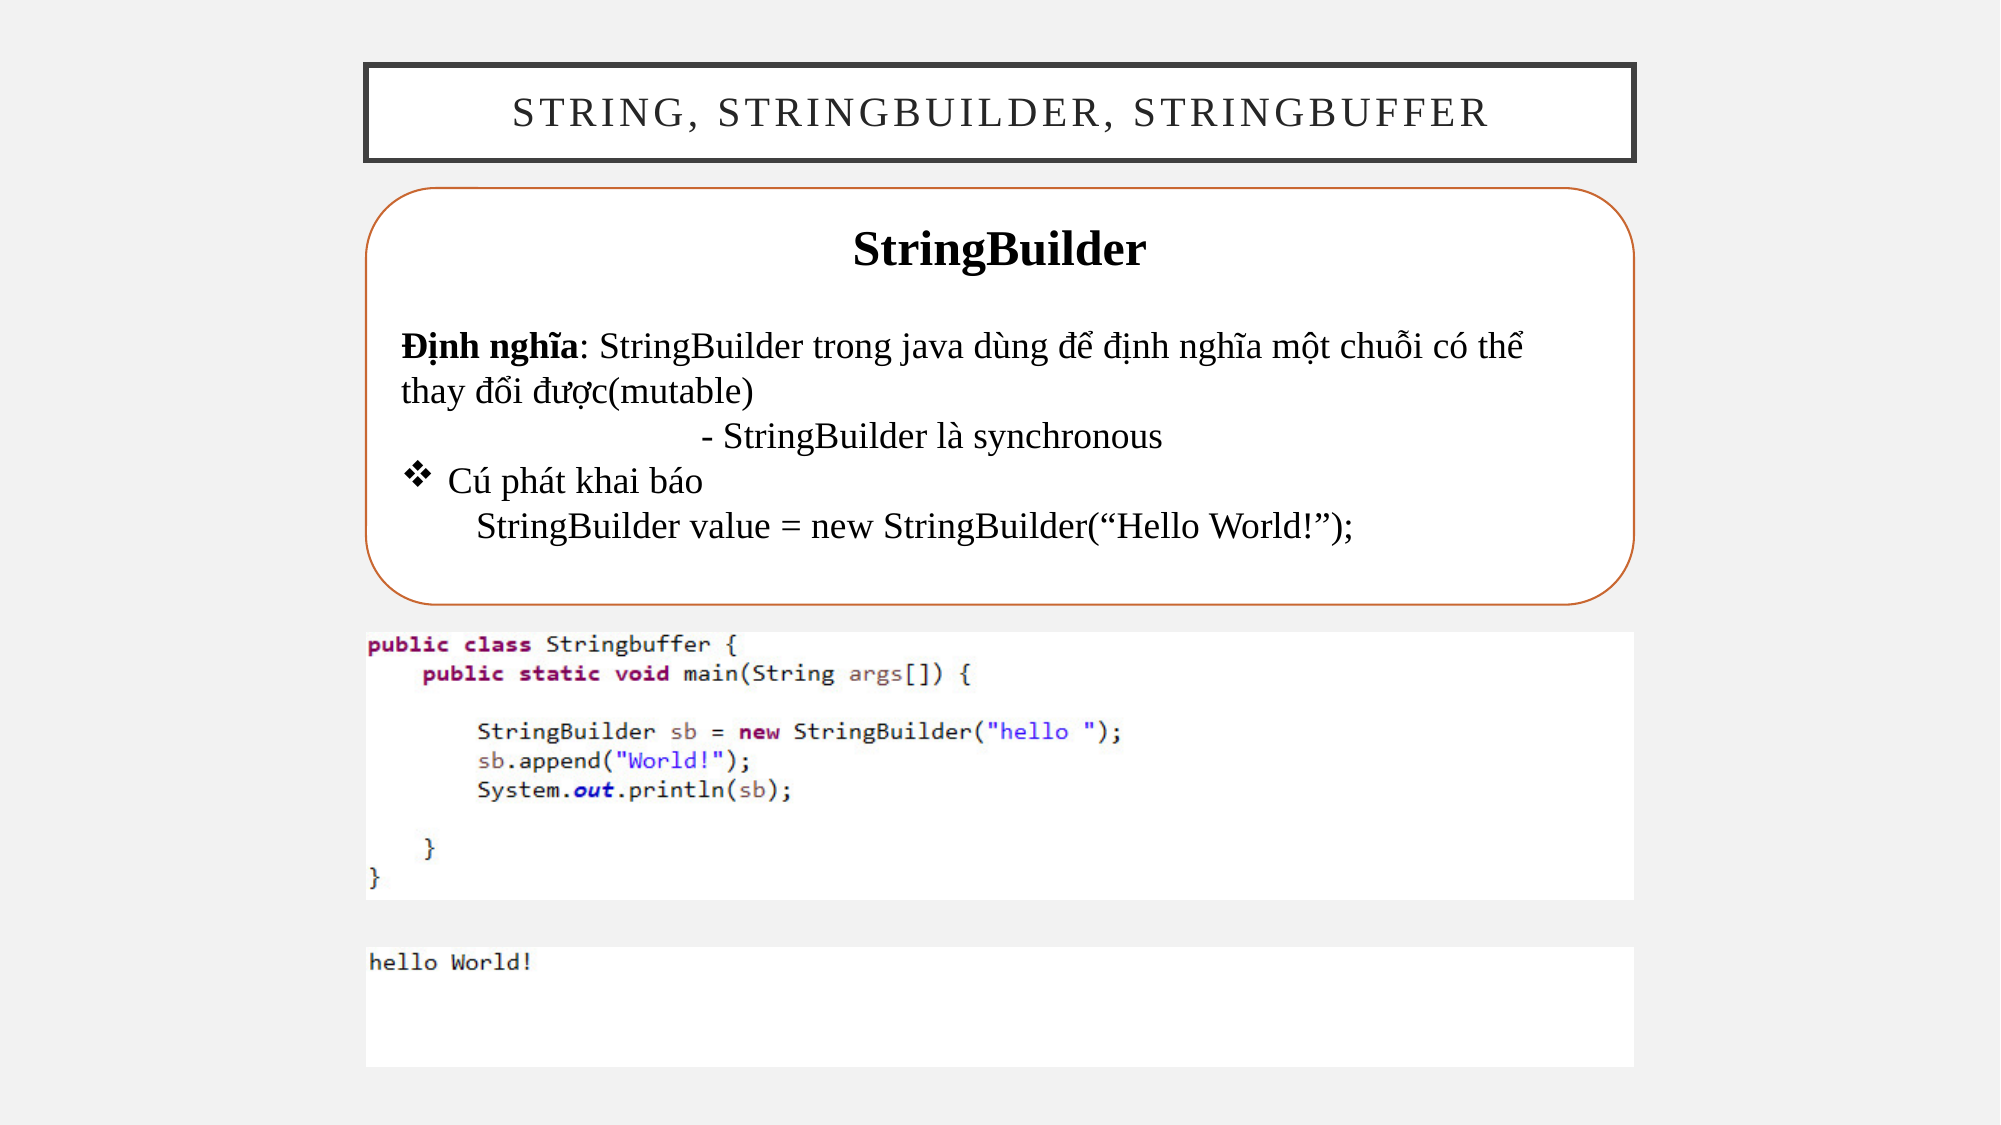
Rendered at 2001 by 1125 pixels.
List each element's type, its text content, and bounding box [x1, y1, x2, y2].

picture [365, 947, 1634, 1067]
text_box String, Stringbuilder, stringbuffer [366, 65, 1634, 161]
picture [365, 632, 1634, 900]
text_box StringBuilder Định nghĩa: StringBuilder trong java dùng để định nghĩa một chuỗi có thể thay đổi được(mutable) - StringBuilder là synchronous Cú phát khai báo StringBuilder value = new StringBuilder(“Hello World!”); [364, 186, 1636, 606]
